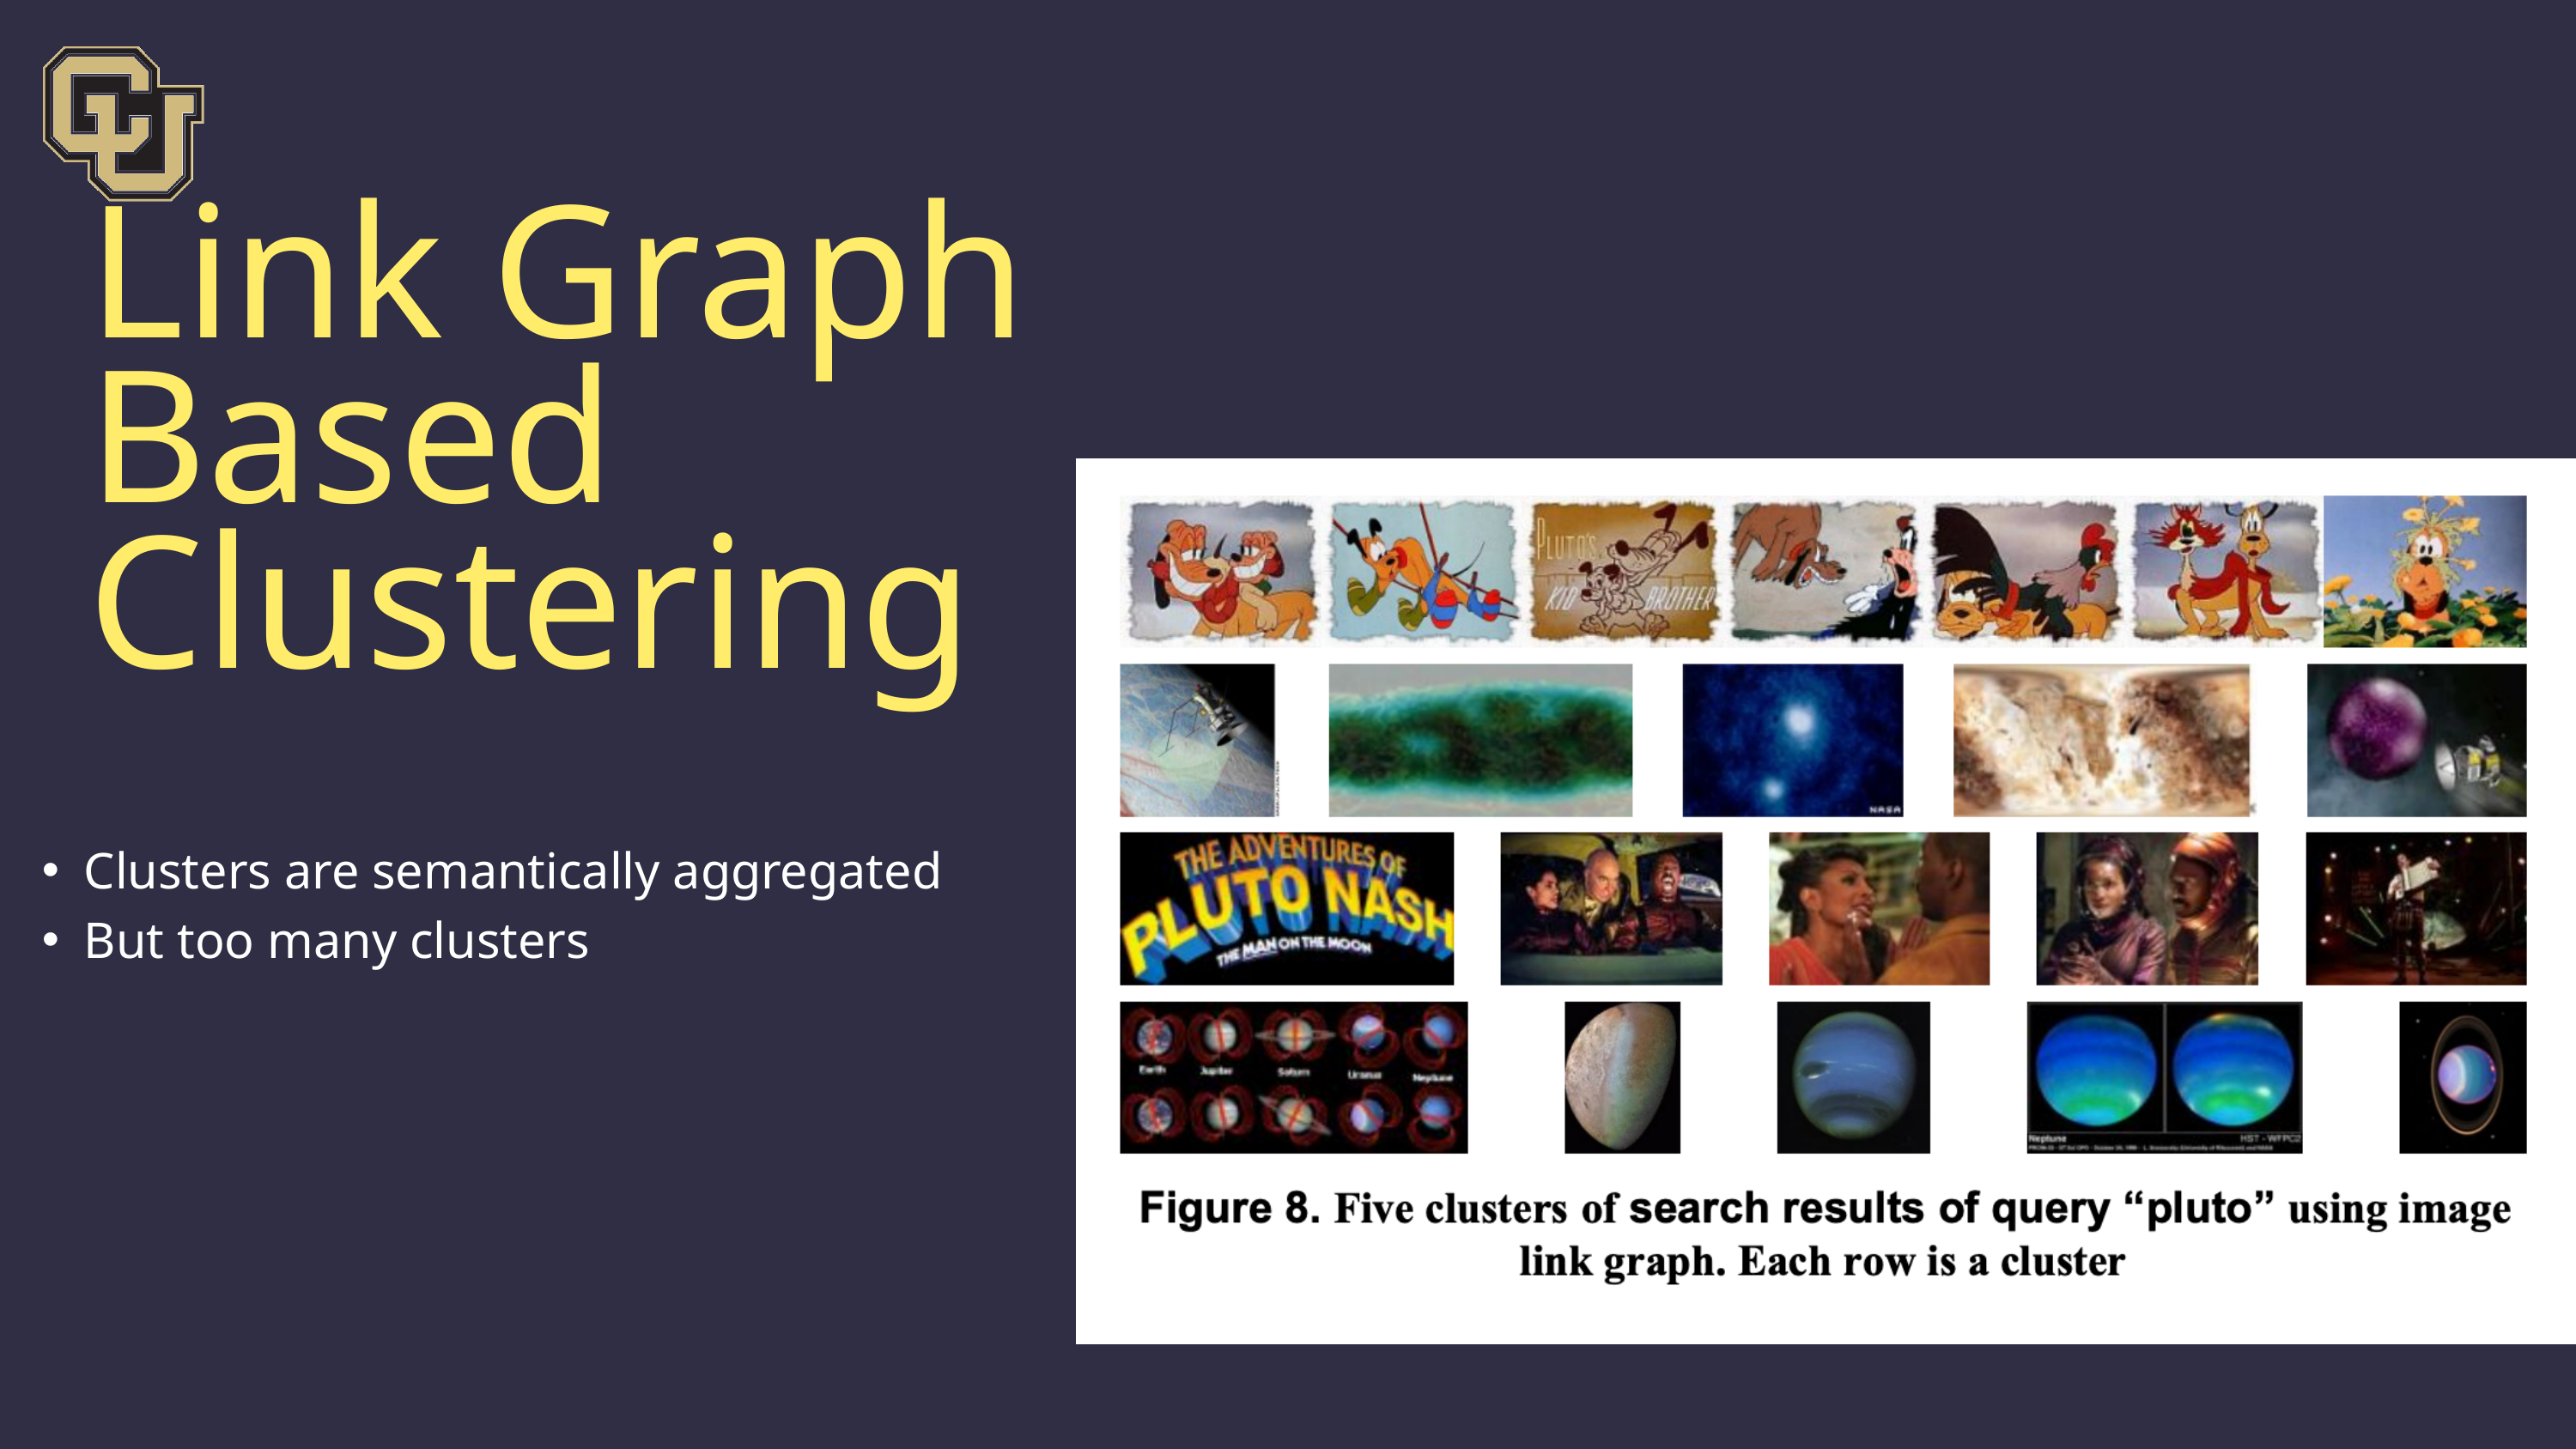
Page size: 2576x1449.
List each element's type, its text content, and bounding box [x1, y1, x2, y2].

text_box [43, 43, 214, 207]
text_box [1076, 458, 2576, 1344]
text_box Clusters are semantically aggregated But too many clusters [0, 829, 1327, 968]
text_box Link Graph Based Clustering [88, 209, 1439, 705]
